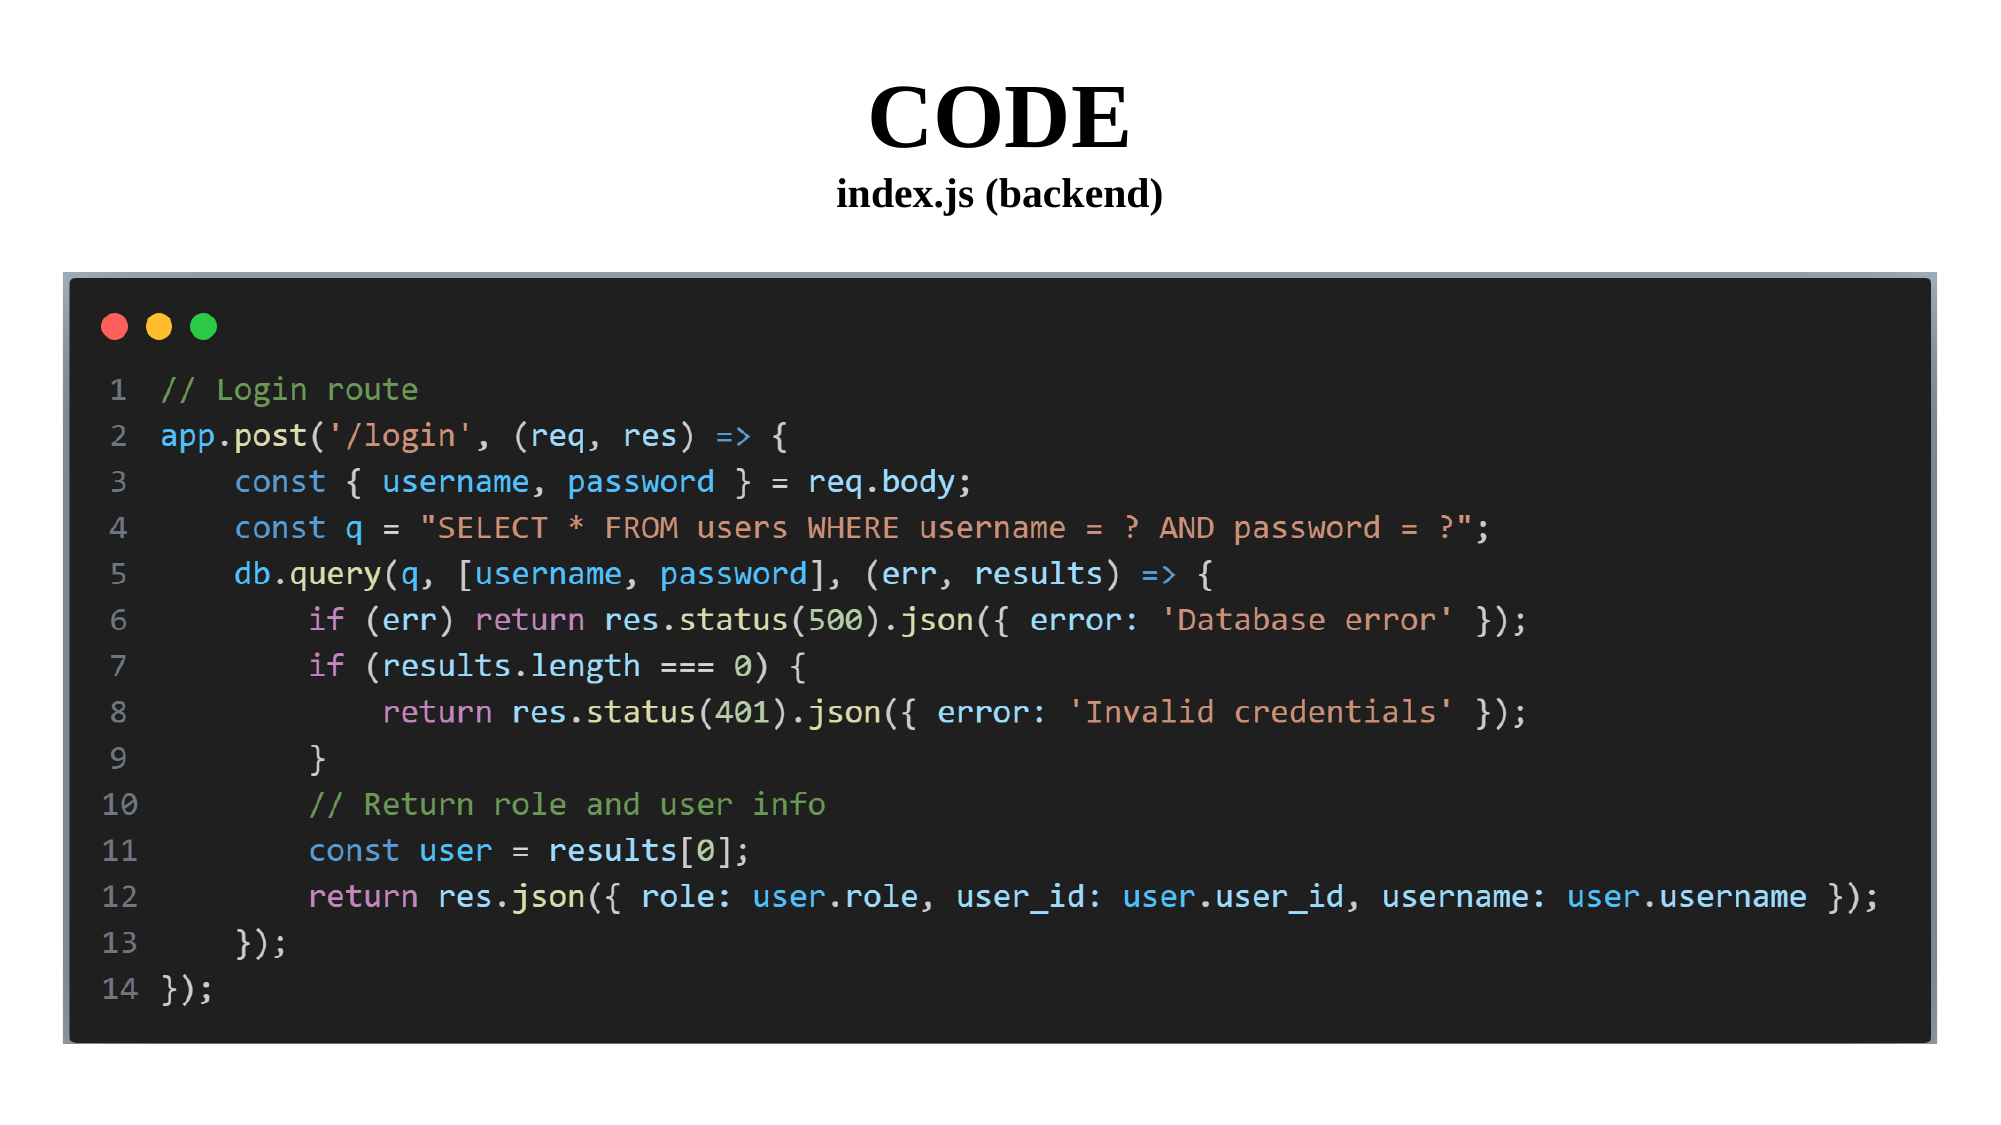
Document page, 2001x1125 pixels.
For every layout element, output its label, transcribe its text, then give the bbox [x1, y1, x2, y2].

picture [62, 272, 1938, 1044]
text_box CODE index.js (backend) [62, 47, 1938, 223]
